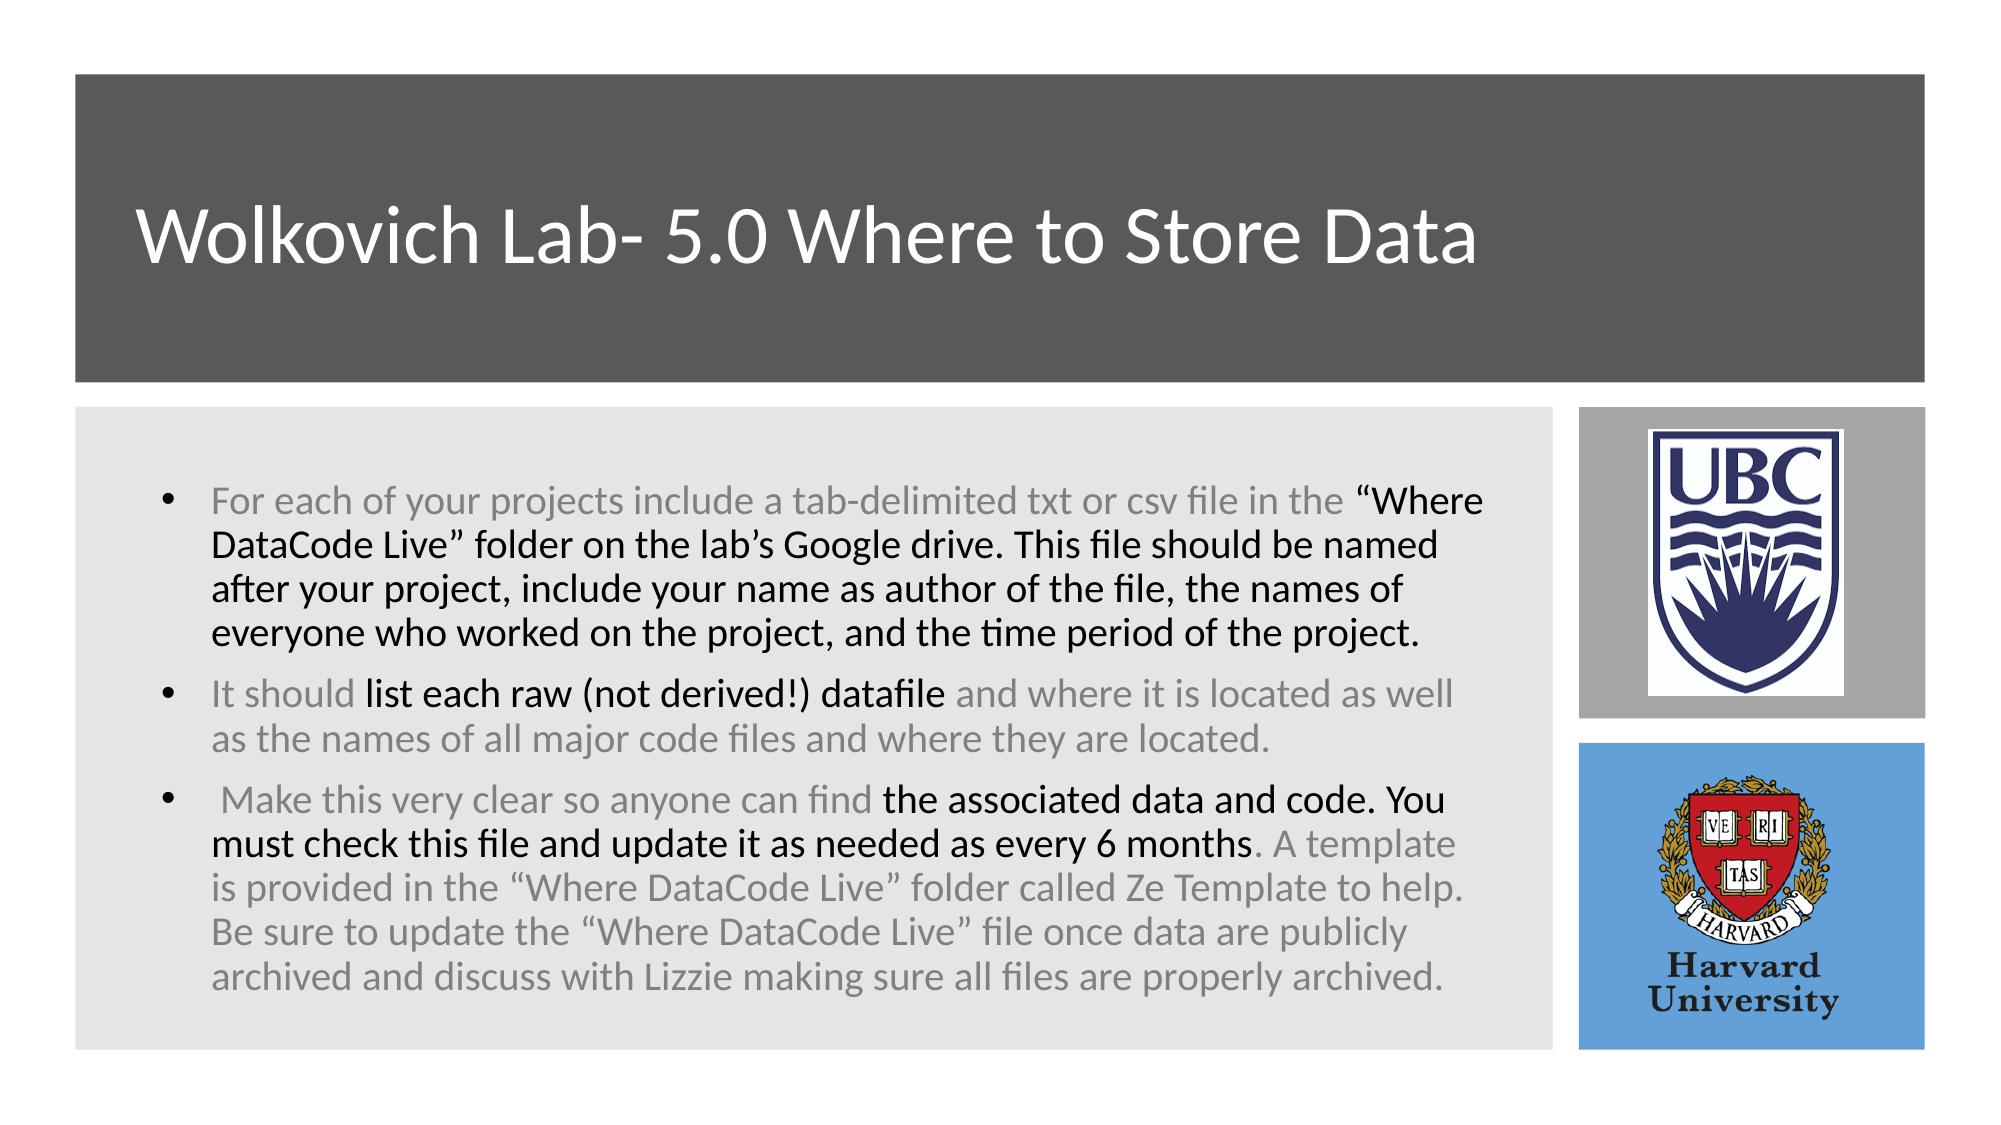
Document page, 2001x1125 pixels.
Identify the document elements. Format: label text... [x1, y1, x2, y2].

text_box [1579, 407, 1926, 719]
title Wolkovich Lab- 5.0 Where to Store Data [120, 120, 1870, 354]
text_box [75, 74, 1925, 383]
text_box [75, 406, 1553, 1050]
text_box [1578, 742, 1925, 1050]
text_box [1648, 429, 1844, 1020]
list For each of your projects include a tab-delimited txt or csv file in the “Where DataCode Live” folder on the lab’s Google drive. This file should be named after your project, include your name as author of the file, the names of everyone who worked on the project, and the time period of the project. It should list each raw (not derived!) datafile and where it is located as well as the names of all major code files and where they are located. Make this very clear so anyone can find the associated data and code. You must check this file and update it as needed as every 6 months. A template is provided in the “Where DataCode Live” folder called Ze Template to help. Be sure to update the “Where DataCode Live” file once data are publicly archived and discuss with Lizzie making sure all files are properly archived. [129, 428, 1503, 1050]
